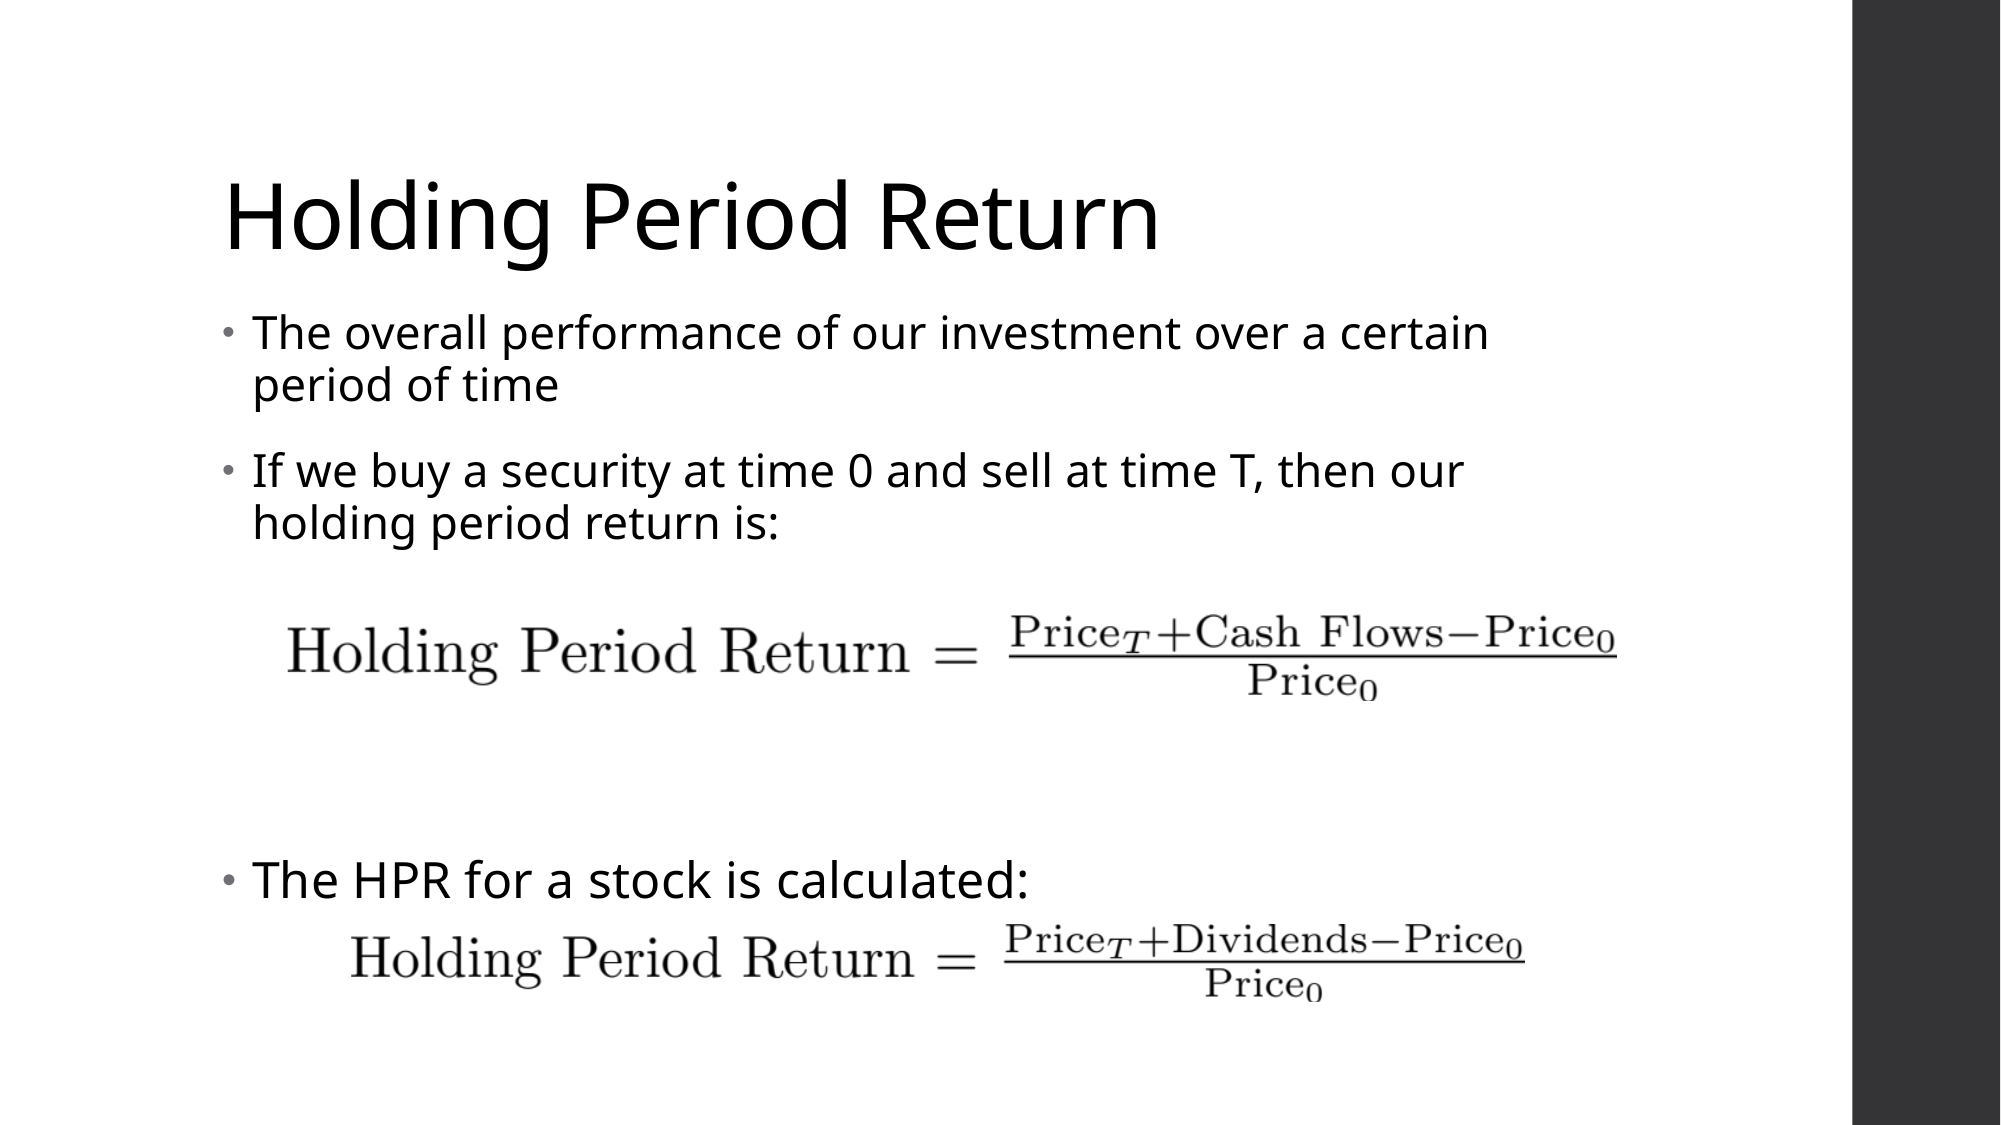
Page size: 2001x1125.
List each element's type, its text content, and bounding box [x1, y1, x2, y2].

picture [350, 924, 1526, 1002]
list The overall performance of our investment over a certain period of time If we buy a security at time 0 and sell at time T, then our holding period return is: The HPR for a stock is calculated: [206, 299, 1617, 1014]
picture [287, 613, 1618, 701]
title Holding Period Return [206, 60, 1797, 278]
